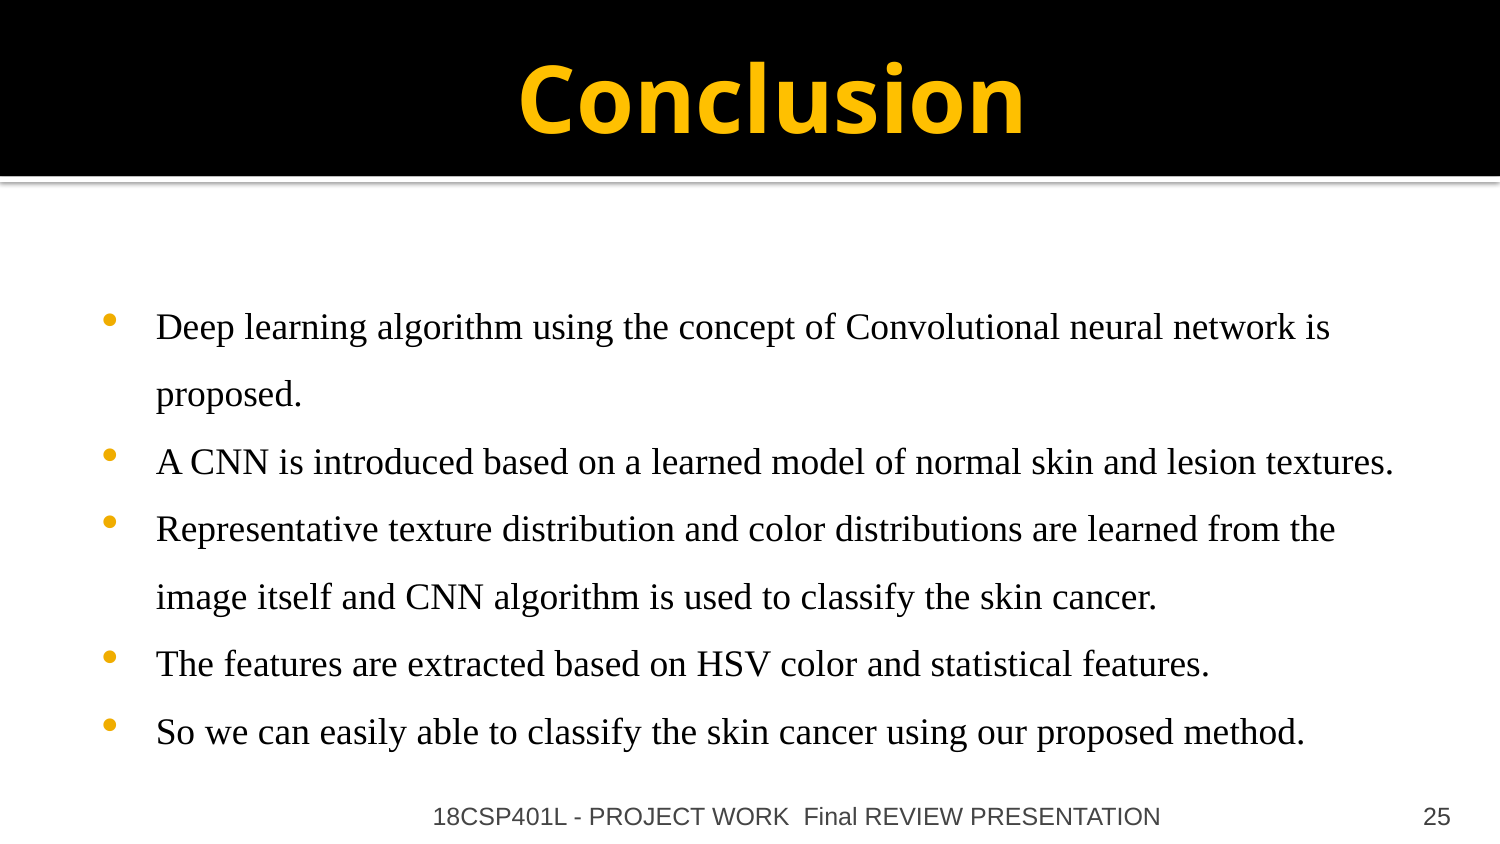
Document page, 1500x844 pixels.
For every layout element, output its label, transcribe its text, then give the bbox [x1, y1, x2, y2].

footer 18CSP401L - PROJECT WORK Final REVIEW PRESENTATION [425, 798, 1337, 831]
list Deep learning algorithm using the concept of Convolutional neural network is proposed. A CNN is introduced based on a learned model of normal skin and lesion textures. Representative texture distribution and color distributions are learned from the image itself and CNN algorithm is used to classify the skin cancer. The features are extracted based on HSV color and statistical features. So we can easily able to classify the skin cancer using our proposed method. [74, 234, 1426, 785]
slide_number 25 [1345, 796, 1467, 831]
title Conclusion [75, 19, 1463, 174]
